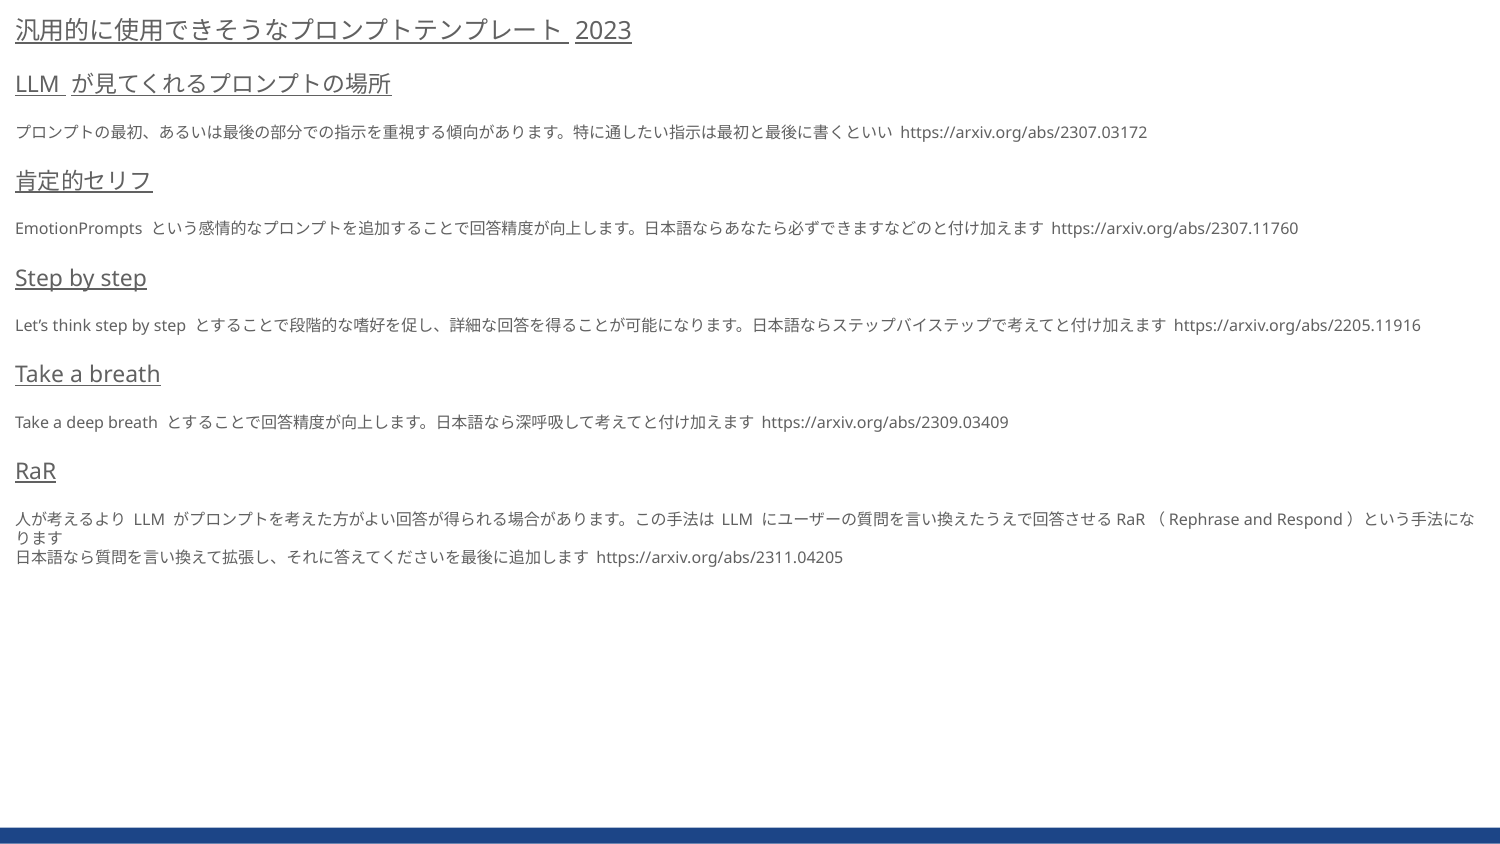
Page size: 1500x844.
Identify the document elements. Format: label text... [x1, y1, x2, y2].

list 汎用的に使用できそうなプロンプトテンプレート 2023 LLM が見てくれるプロンプトの場所 プロンプトの最初、あるいは最後の部分での指示を重視する傾向があります。特に通したい指示は最初と最後に書くといい https://arxiv.org/abs/2307.03172 肯定的セリフ EmotionPrompts という感情的なプロンプトを追加することで回答精度が向上します。日本語ならあなたら必ずできますなどのと付け加えます https://arxiv.org/abs/2307.11760 Step by step Let’s think step by step とすることで段階的な嗜好を促し、詳細な回答を得ることが可能になります。日本語ならステップバイステップで考えてと付け加えます https://arxiv.org/abs/2205.11916 Take a breath Take a deep breath とすることで回答精度が向上します。日本語なら深呼吸して考えてと付け加えます https://arxiv.org/abs/2309.03409 RaR 人が考えるより LLM がプロンプトを考えた方がよい回答が得られる場合があります。この手法は LLM にユーザーの質問を言い換えたうえで回答させるRaR（Rephrase and Respond）という手法になります 日本語なら質問を言い換えて拡張し、それに答えてくださいを最後に追加します https://arxiv.org/abs/2311.04205 [0, 0, 1500, 829]
